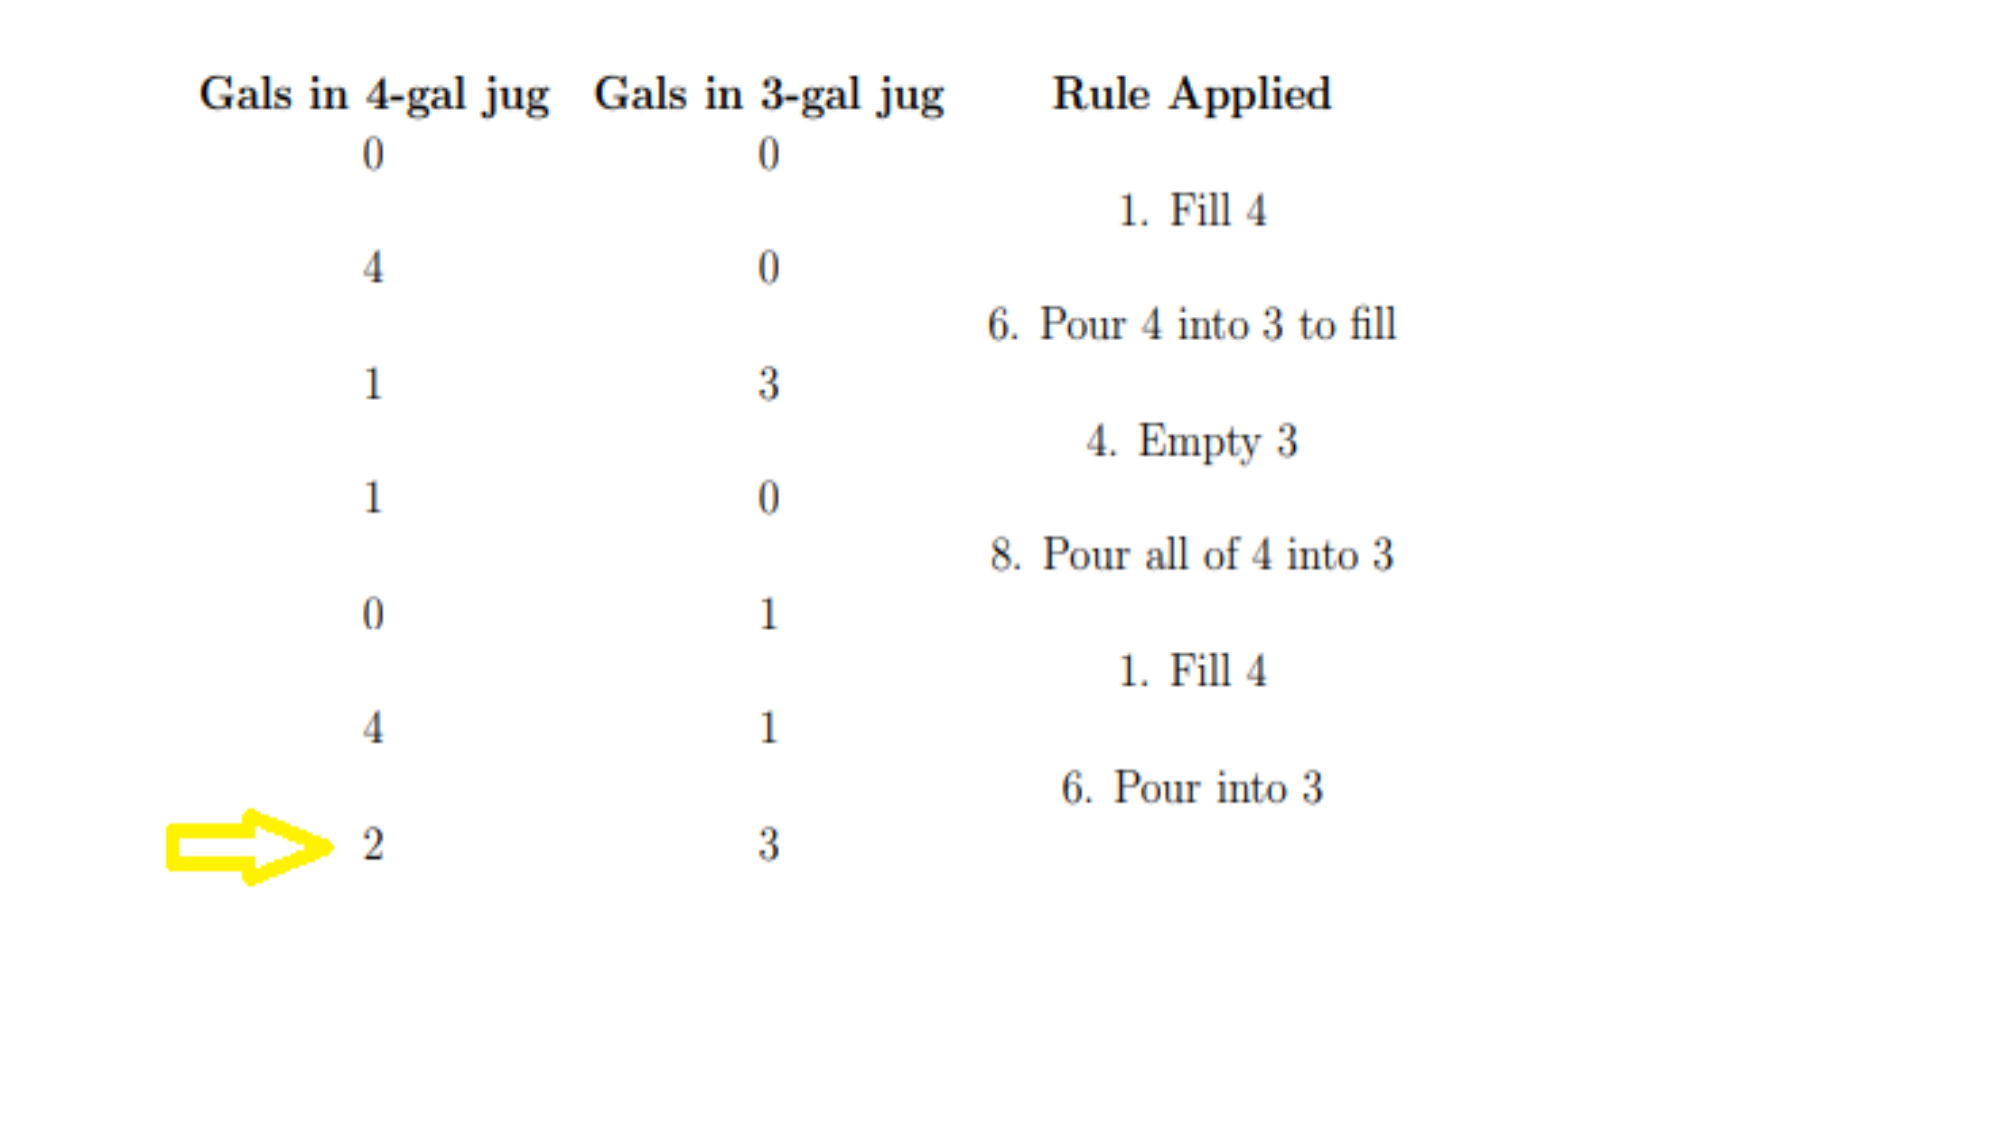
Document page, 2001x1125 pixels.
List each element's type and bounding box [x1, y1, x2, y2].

list [137, 59, 1863, 965]
